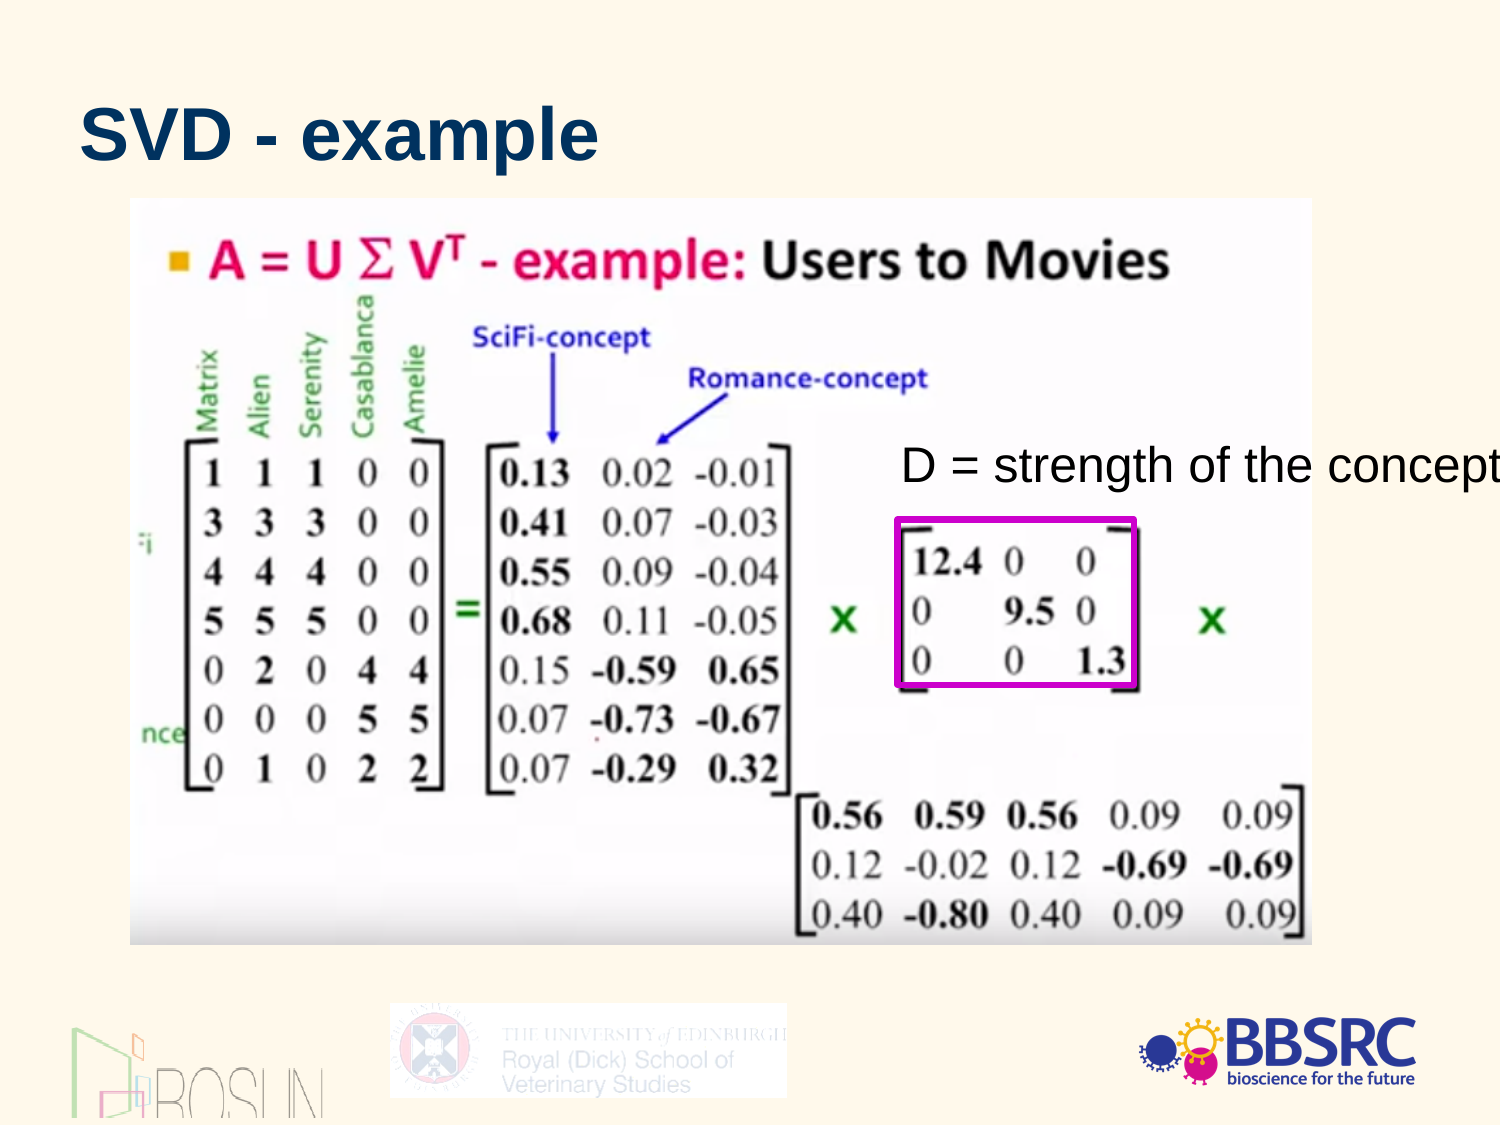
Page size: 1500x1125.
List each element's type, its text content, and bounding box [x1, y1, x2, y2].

picture [1137, 1014, 1416, 1092]
picture [64, 969, 336, 1118]
text_box SVD - example [64, 78, 1425, 185]
picture [129, 198, 1312, 946]
text_box D = strength of the concept [1316, 425, 1500, 496]
